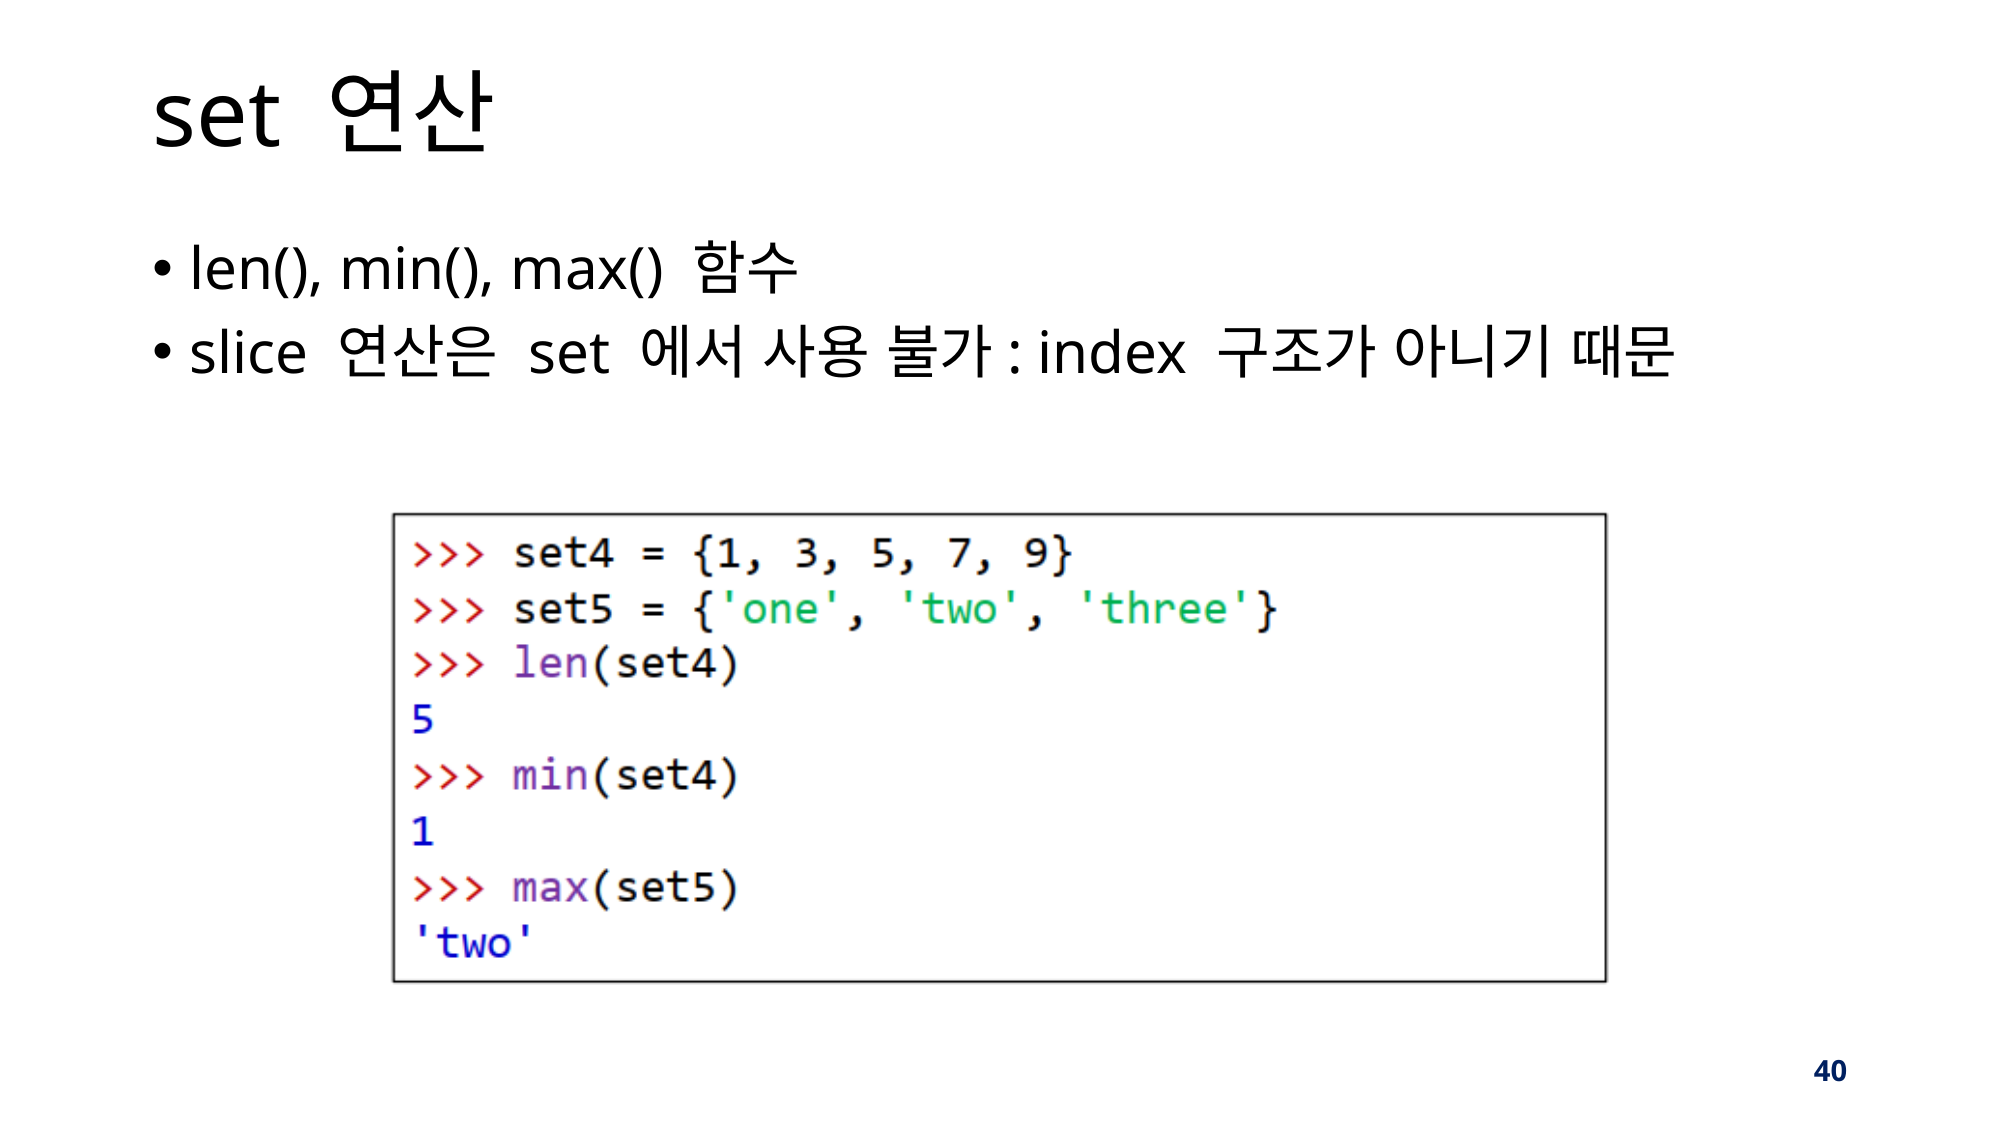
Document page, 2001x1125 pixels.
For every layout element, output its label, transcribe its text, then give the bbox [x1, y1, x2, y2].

list len(), min(), max() 함수 slice 연산은 set 에서 사용 불가: index 구조가 아니기 때문 [137, 231, 1863, 1014]
picture [373, 501, 1627, 1014]
slide_number ‹#› [1412, 1042, 1863, 1103]
title set 연산 [137, 59, 1863, 182]
